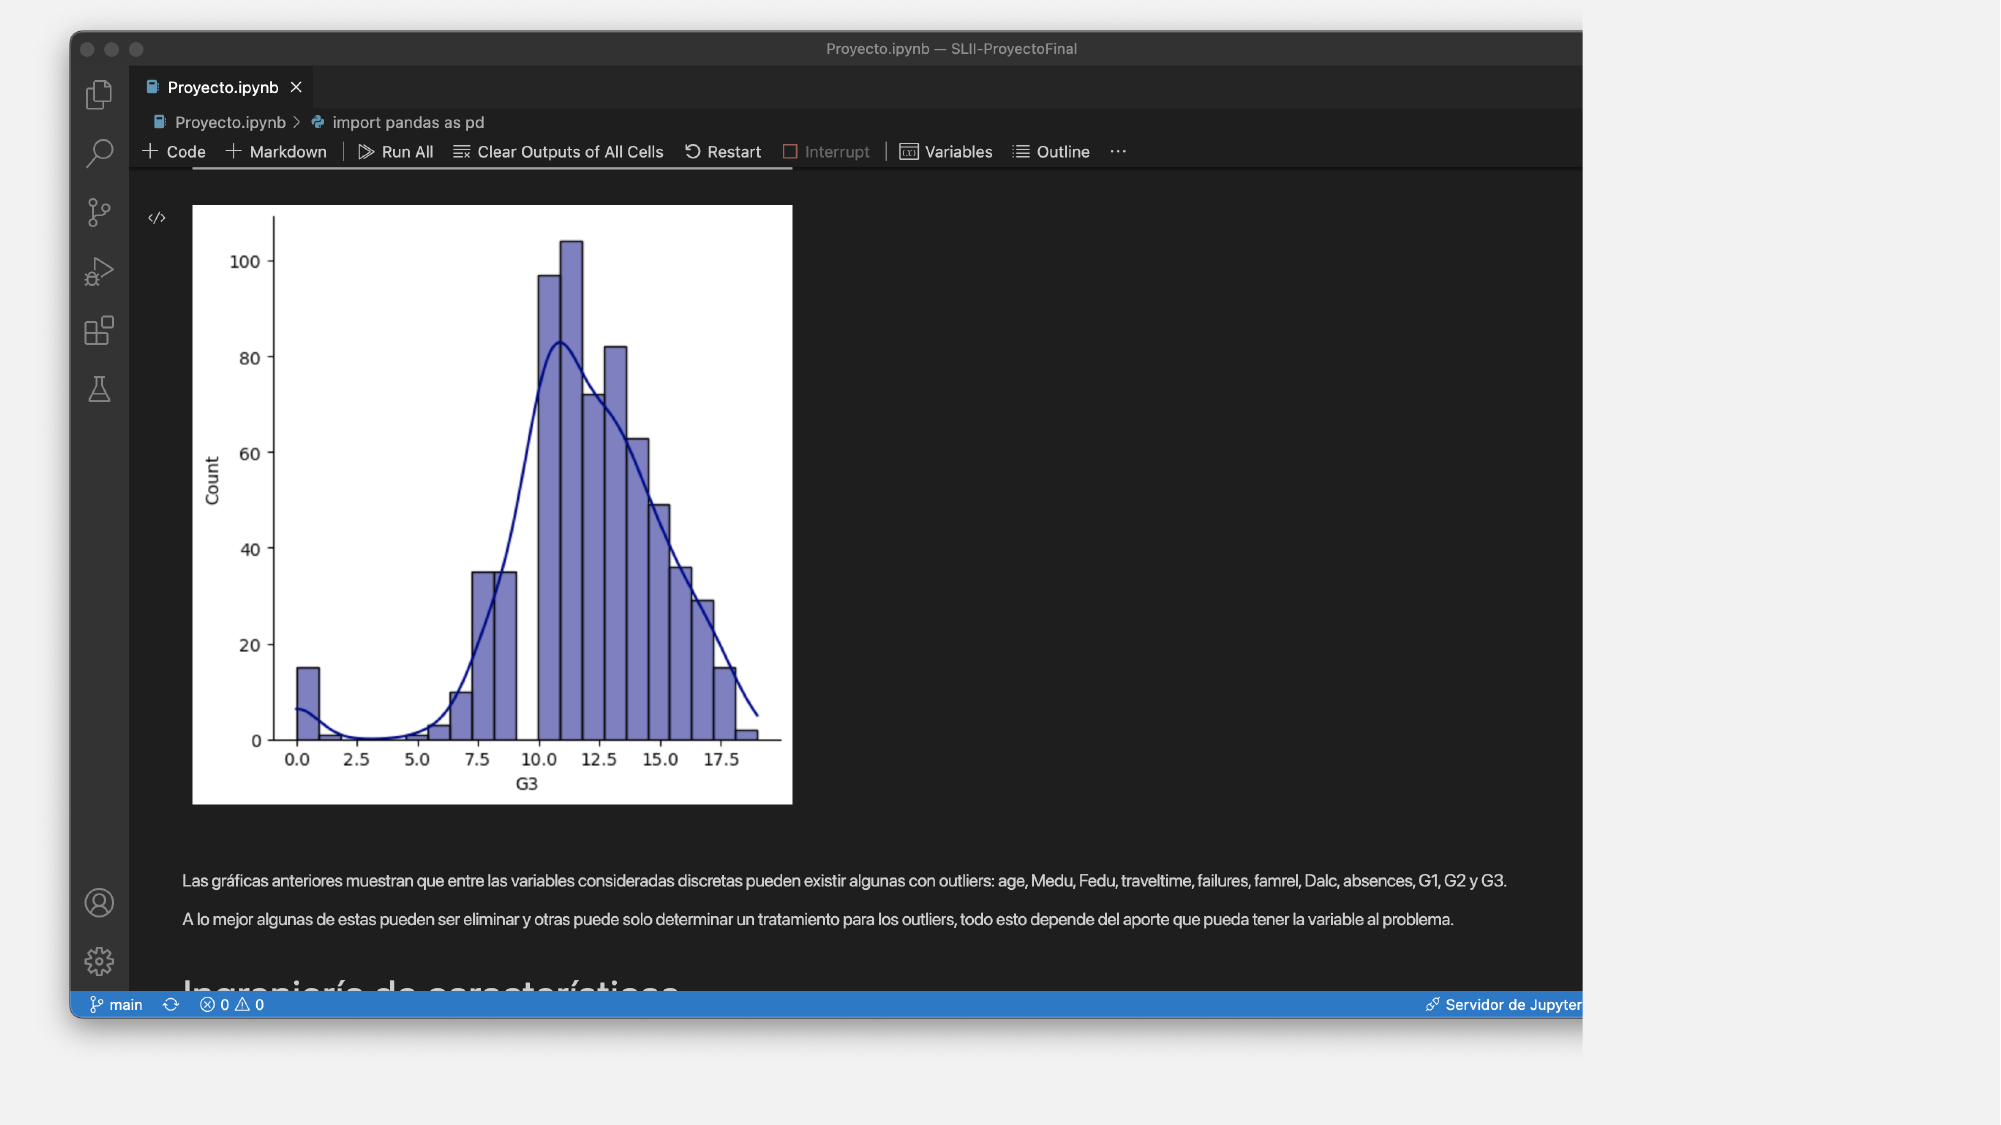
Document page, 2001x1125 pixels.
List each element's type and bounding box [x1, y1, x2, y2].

picture [28, 0, 1583, 1069]
